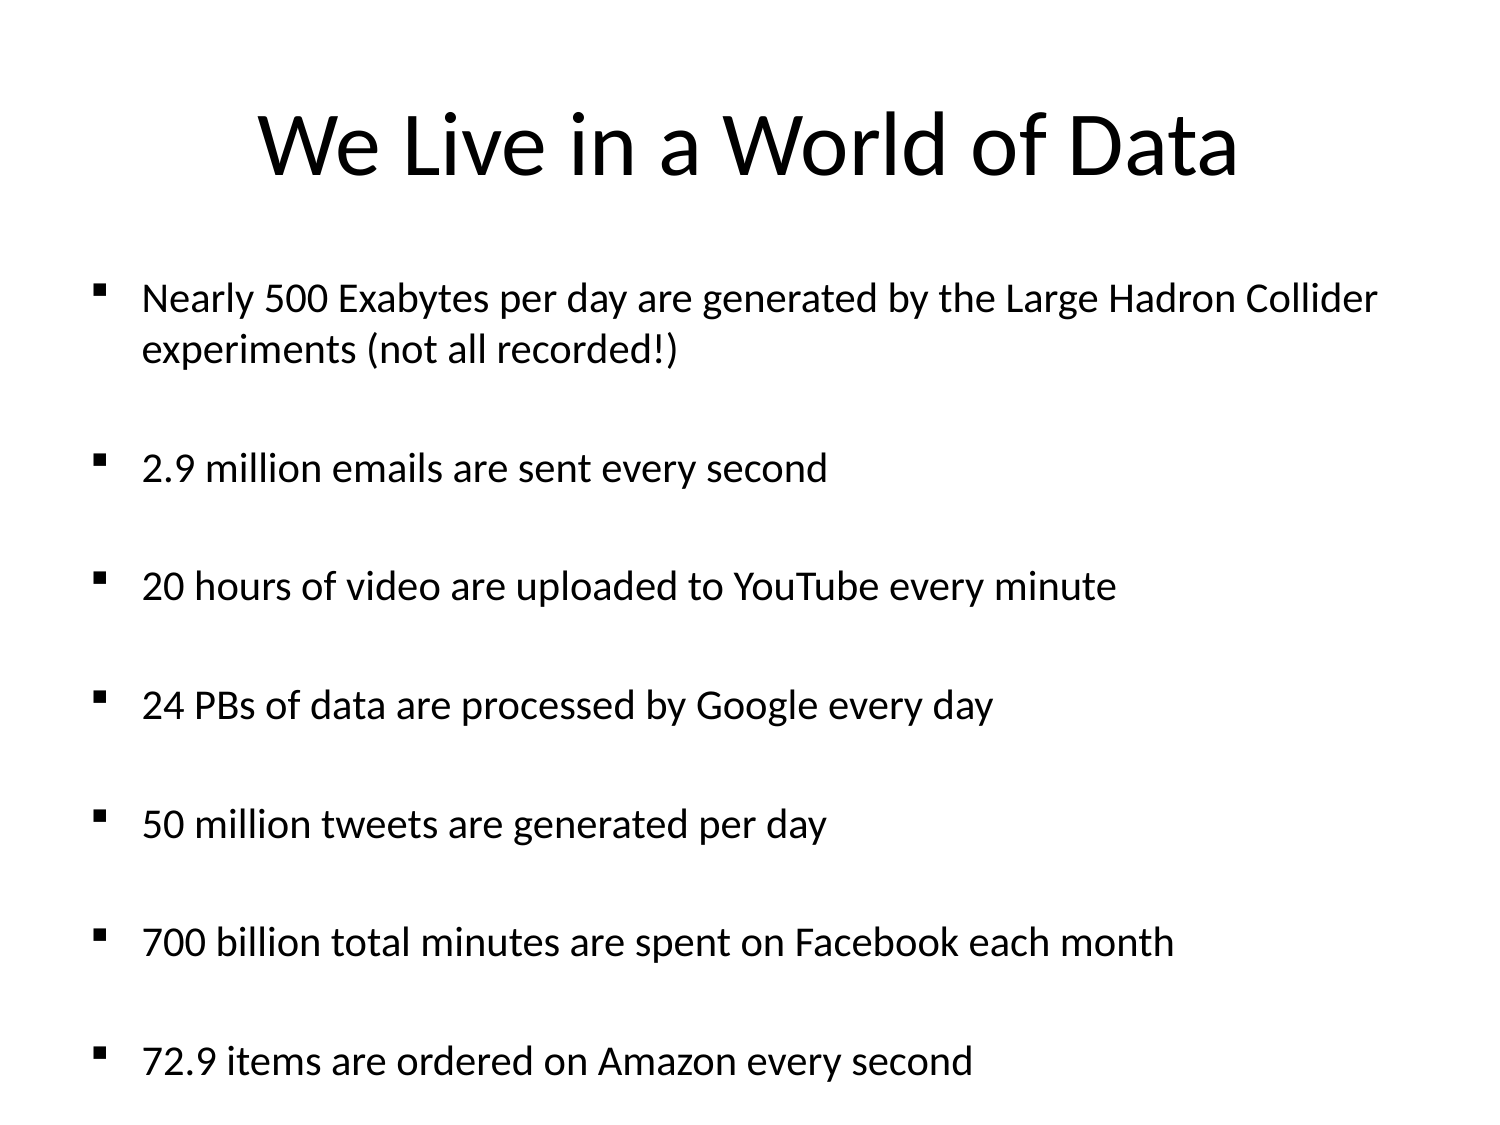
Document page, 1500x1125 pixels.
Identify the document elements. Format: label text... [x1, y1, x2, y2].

title We Live in a World of Data [75, 45, 1425, 233]
list Nearly 500 Exabytes per day are generated by the Large Hadron Collider experiments (not all recorded!) 2.9 million emails are sent every second 20 hours of video are uploaded to YouTube every minute 24 PBs of data are processed by Google every day 50 million tweets are generated per day 700 billion total minutes are spent on Facebook each month 72.9 items are ordered on Amazon every second [75, 262, 1425, 1100]
